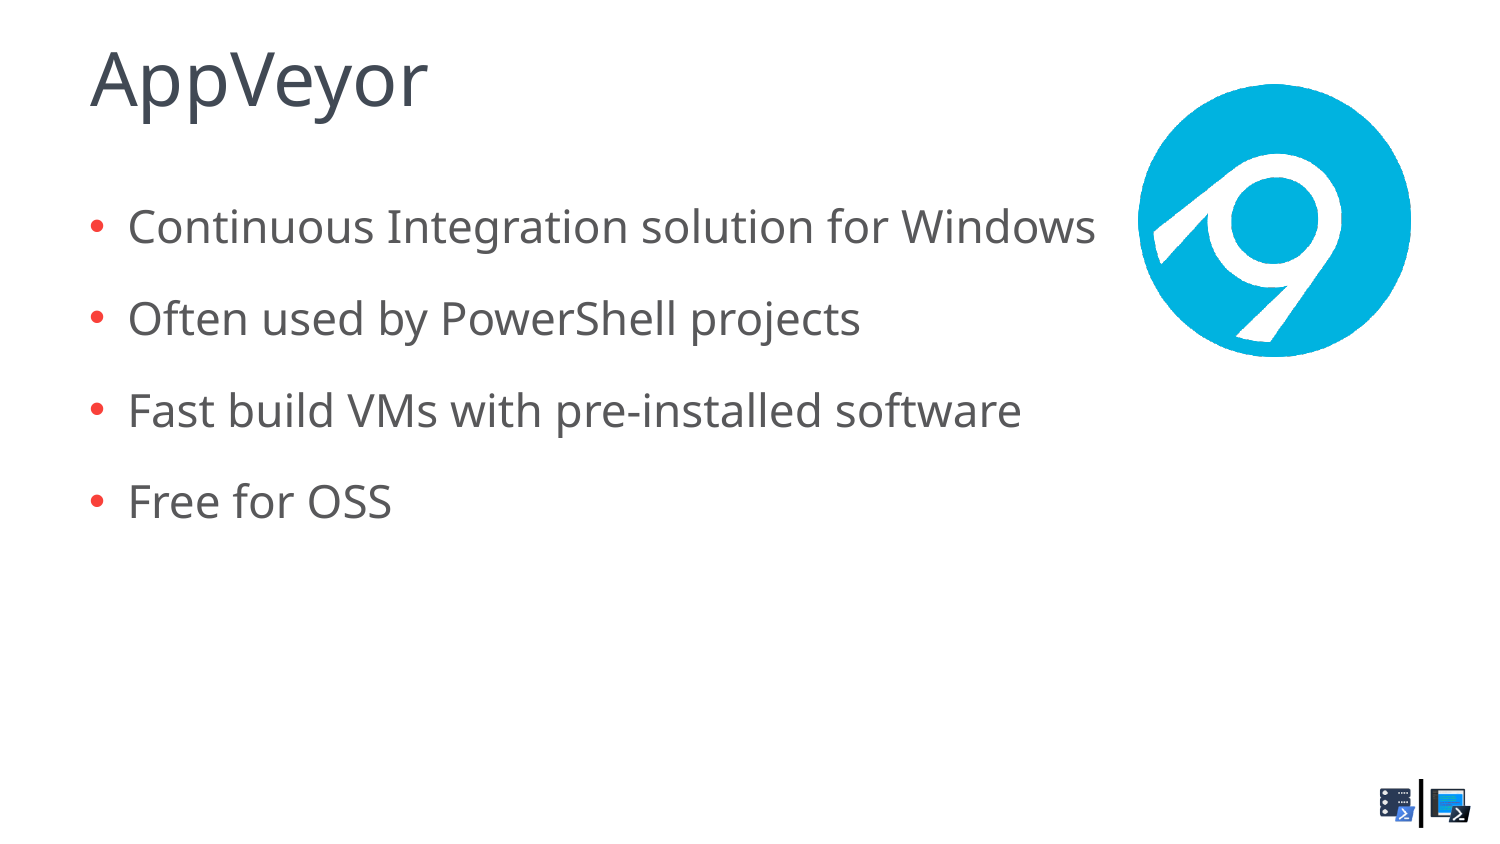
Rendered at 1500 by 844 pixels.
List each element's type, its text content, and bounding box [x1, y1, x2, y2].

picture [1138, 84, 1259, 205]
picture [1138, 236, 1266, 358]
list Continuous Integration solution for Windows Often used by PowerShell projects Fast build VMs with pre-installed software Free for OSS [74, 163, 1427, 632]
picture [1290, 84, 1411, 199]
picture [1379, 779, 1471, 828]
picture [1282, 242, 1411, 358]
picture [1154, 154, 1341, 341]
title AppVeyor [75, 41, 1425, 142]
